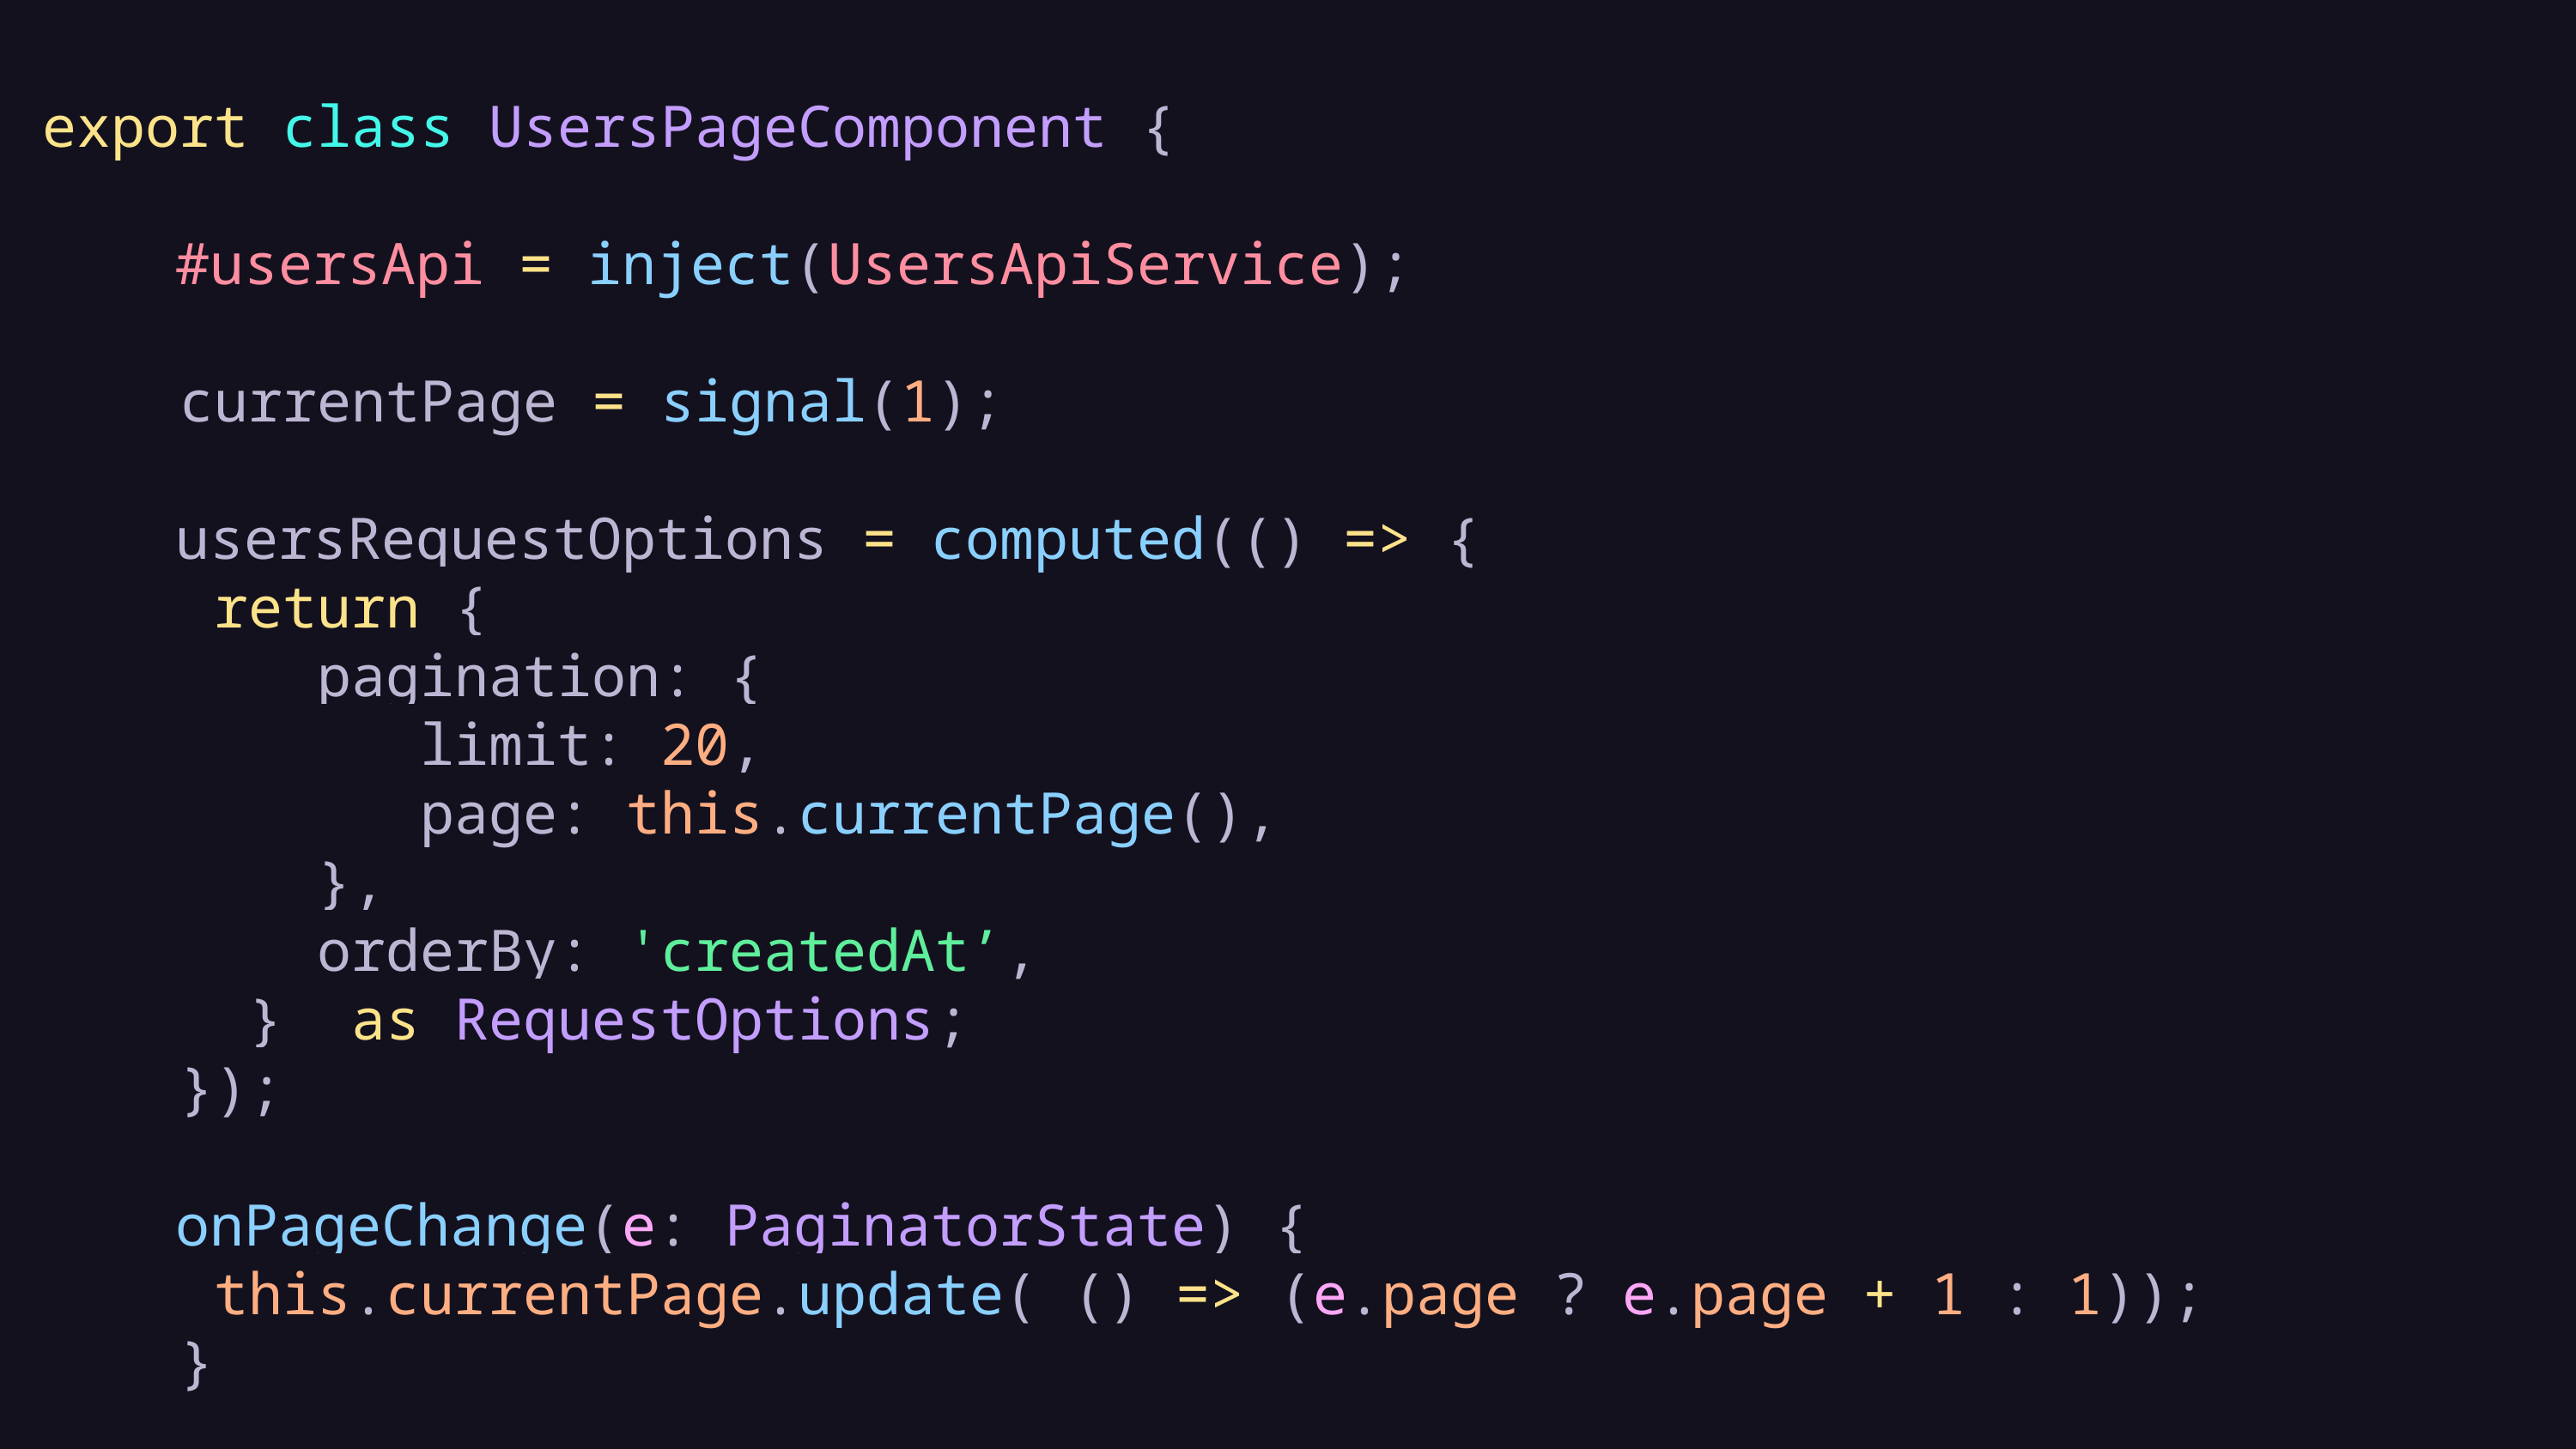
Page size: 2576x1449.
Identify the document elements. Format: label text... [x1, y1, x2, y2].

subtitle export class UsersPageComponent { #usersApi = inject(UsersApiService); currentPage = signal(1); usersRequestOptions = computed(() => { return { pagination: { limit: 20, page: this.currentPage(), }, orderBy: 'createdAt’, } as RequestOptions; }); onPageChange(e: PaginatorState) { this.currentPage.update( () => (e.page ? e.page + 1 : 1)); } [42, 0, 2460, 1449]
